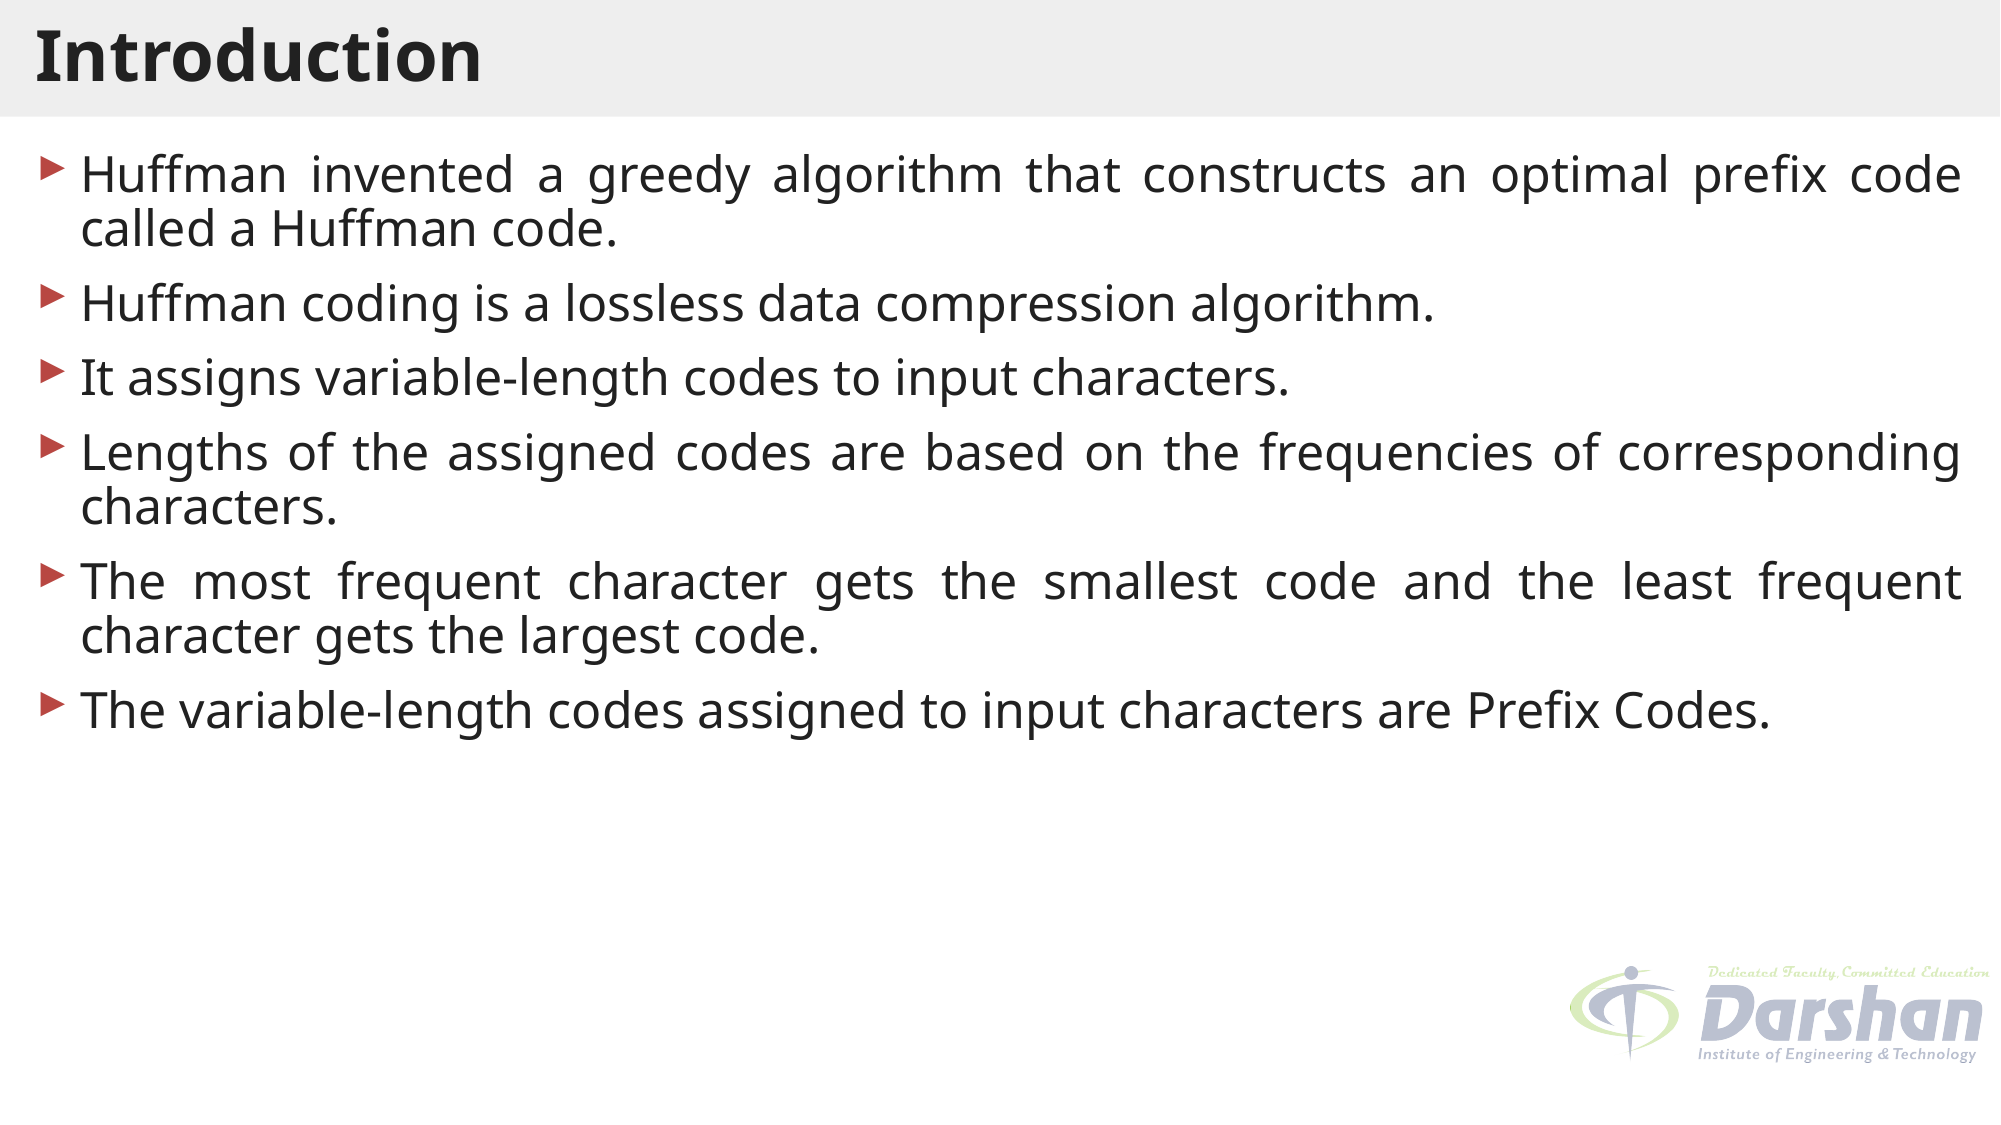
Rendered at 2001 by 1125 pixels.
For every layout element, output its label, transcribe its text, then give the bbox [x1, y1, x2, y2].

text_box 3 [1570, 966, 1990, 1063]
title Introduction [0, 0, 2000, 117]
list Huffman invented a greedy algorithm that constructs an optimal prefix code called a Huffman code. Huffman coding is a lossless data compression algorithm. It assigns variable-length codes to input characters. Lengths of the assigned codes are based on the frequencies of corresponding characters. The most frequent character gets the smallest code and the least frequent character gets the largest code. The variable-length codes assigned to input characters are Prefix Codes. [21, 141, 1979, 1059]
